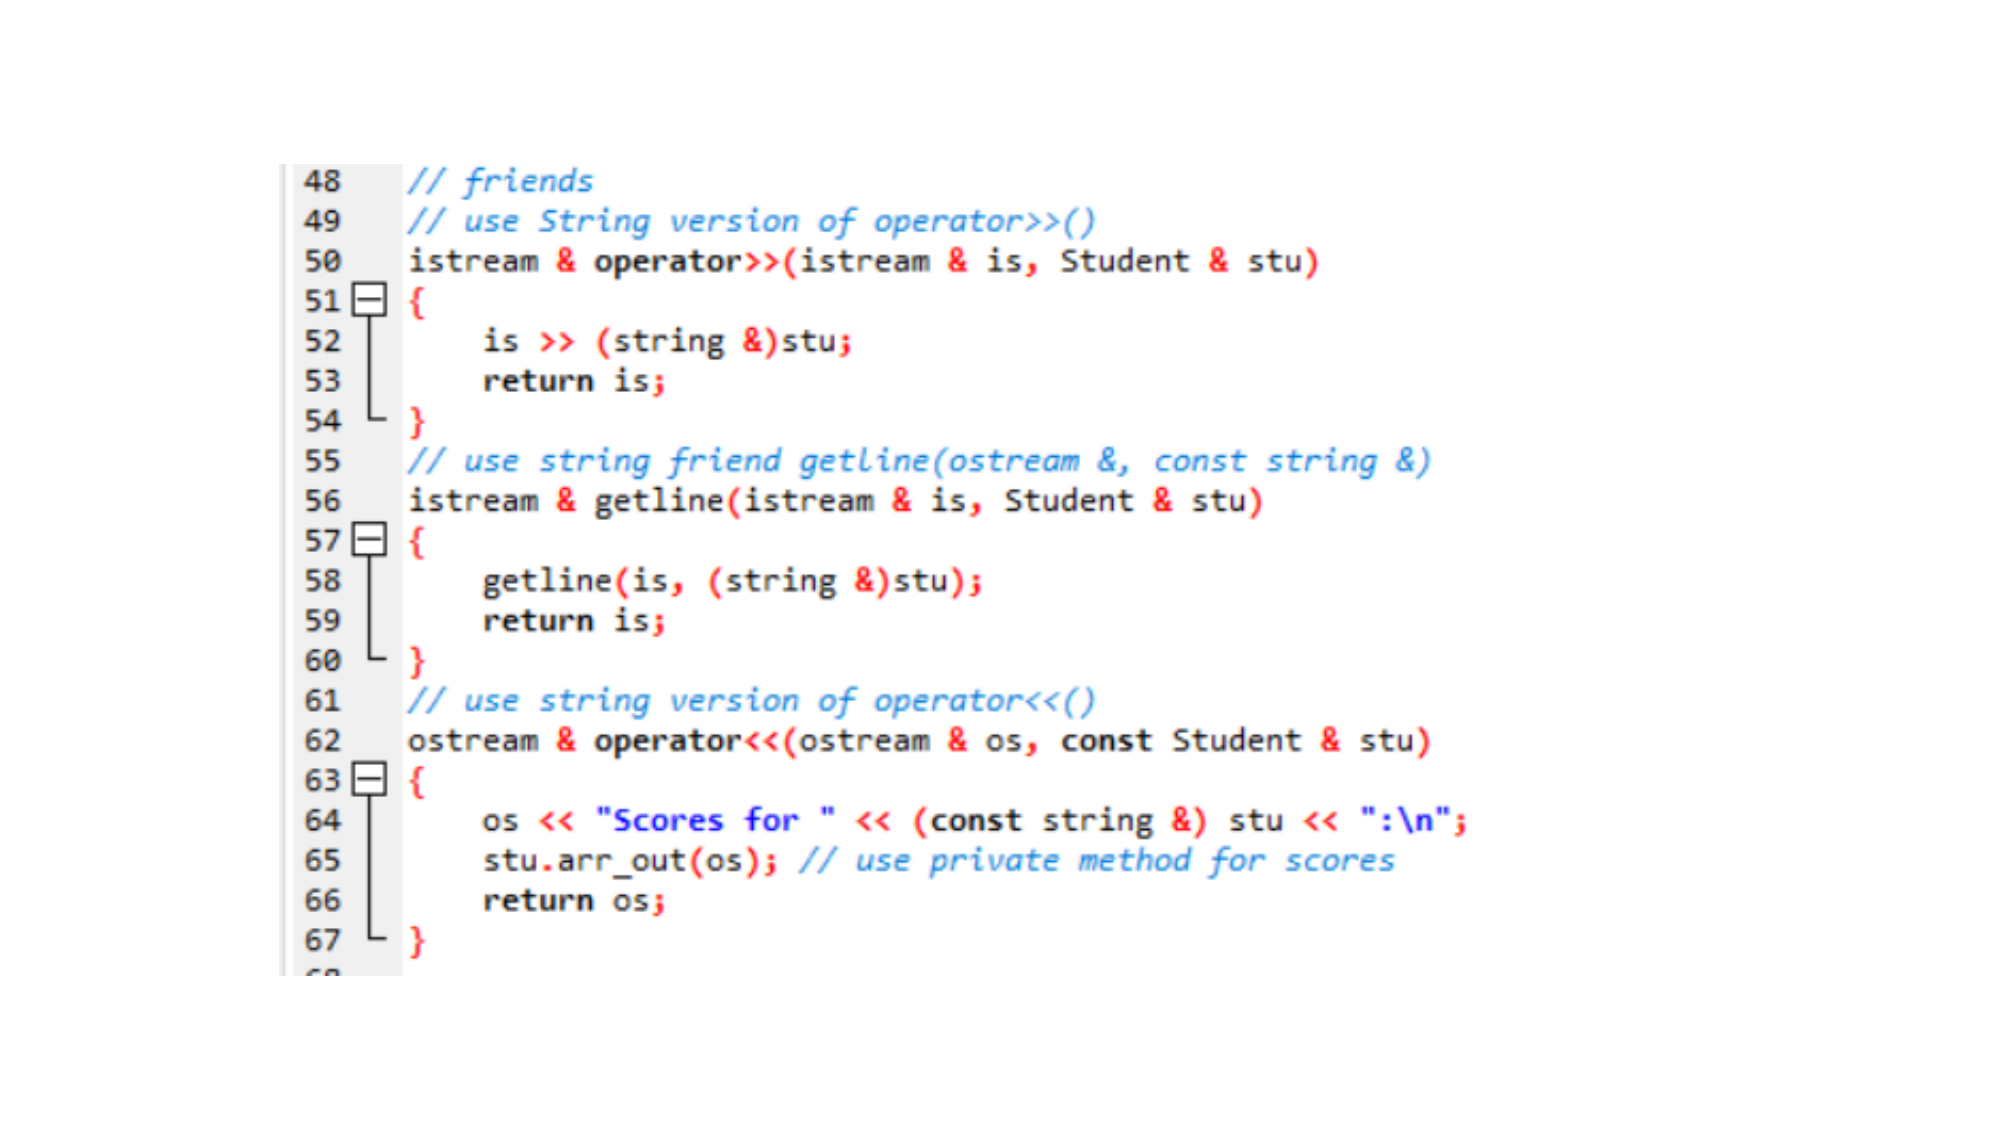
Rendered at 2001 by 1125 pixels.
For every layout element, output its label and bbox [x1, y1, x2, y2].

picture [279, 164, 1487, 976]
